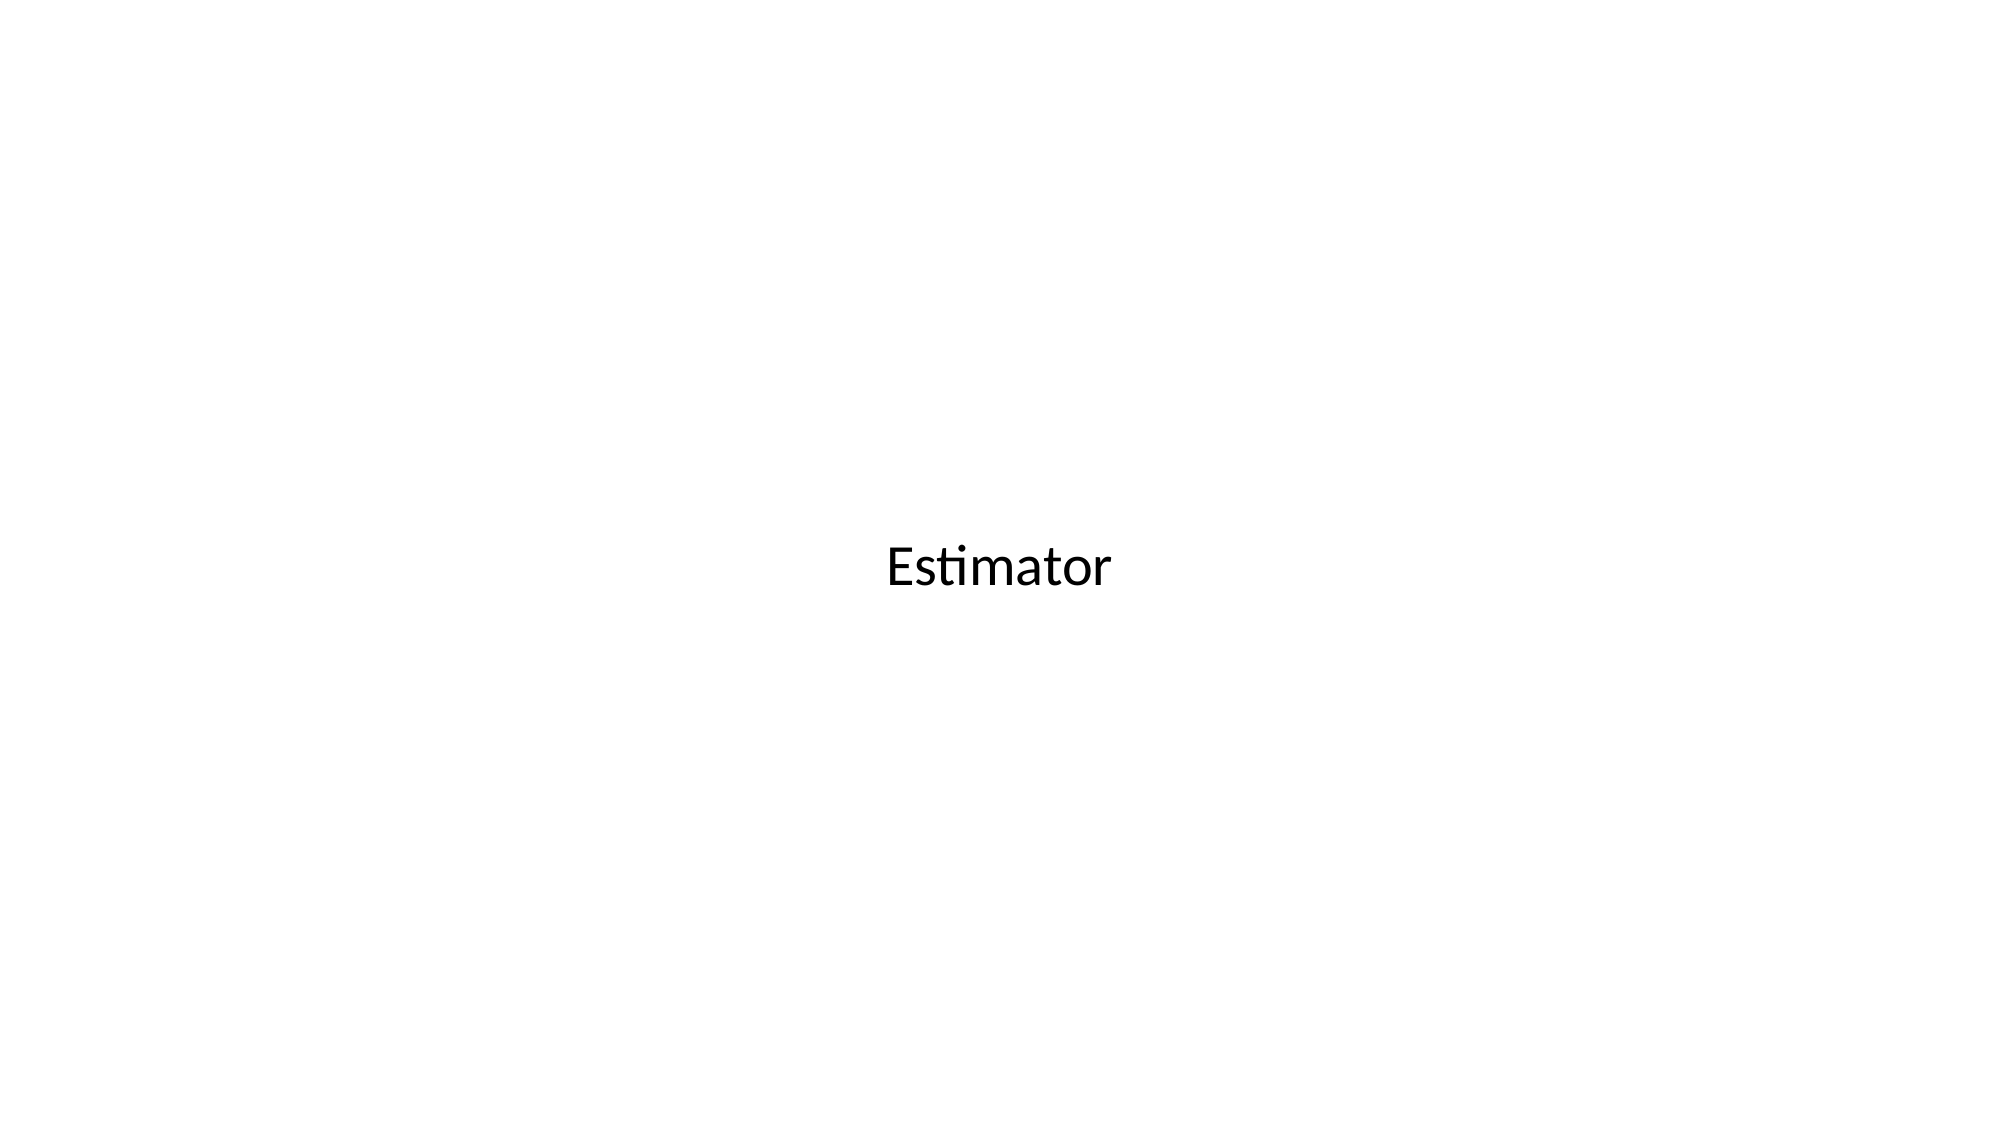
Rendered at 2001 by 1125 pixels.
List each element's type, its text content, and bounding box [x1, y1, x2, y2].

text_box Estimator [871, 519, 1129, 605]
